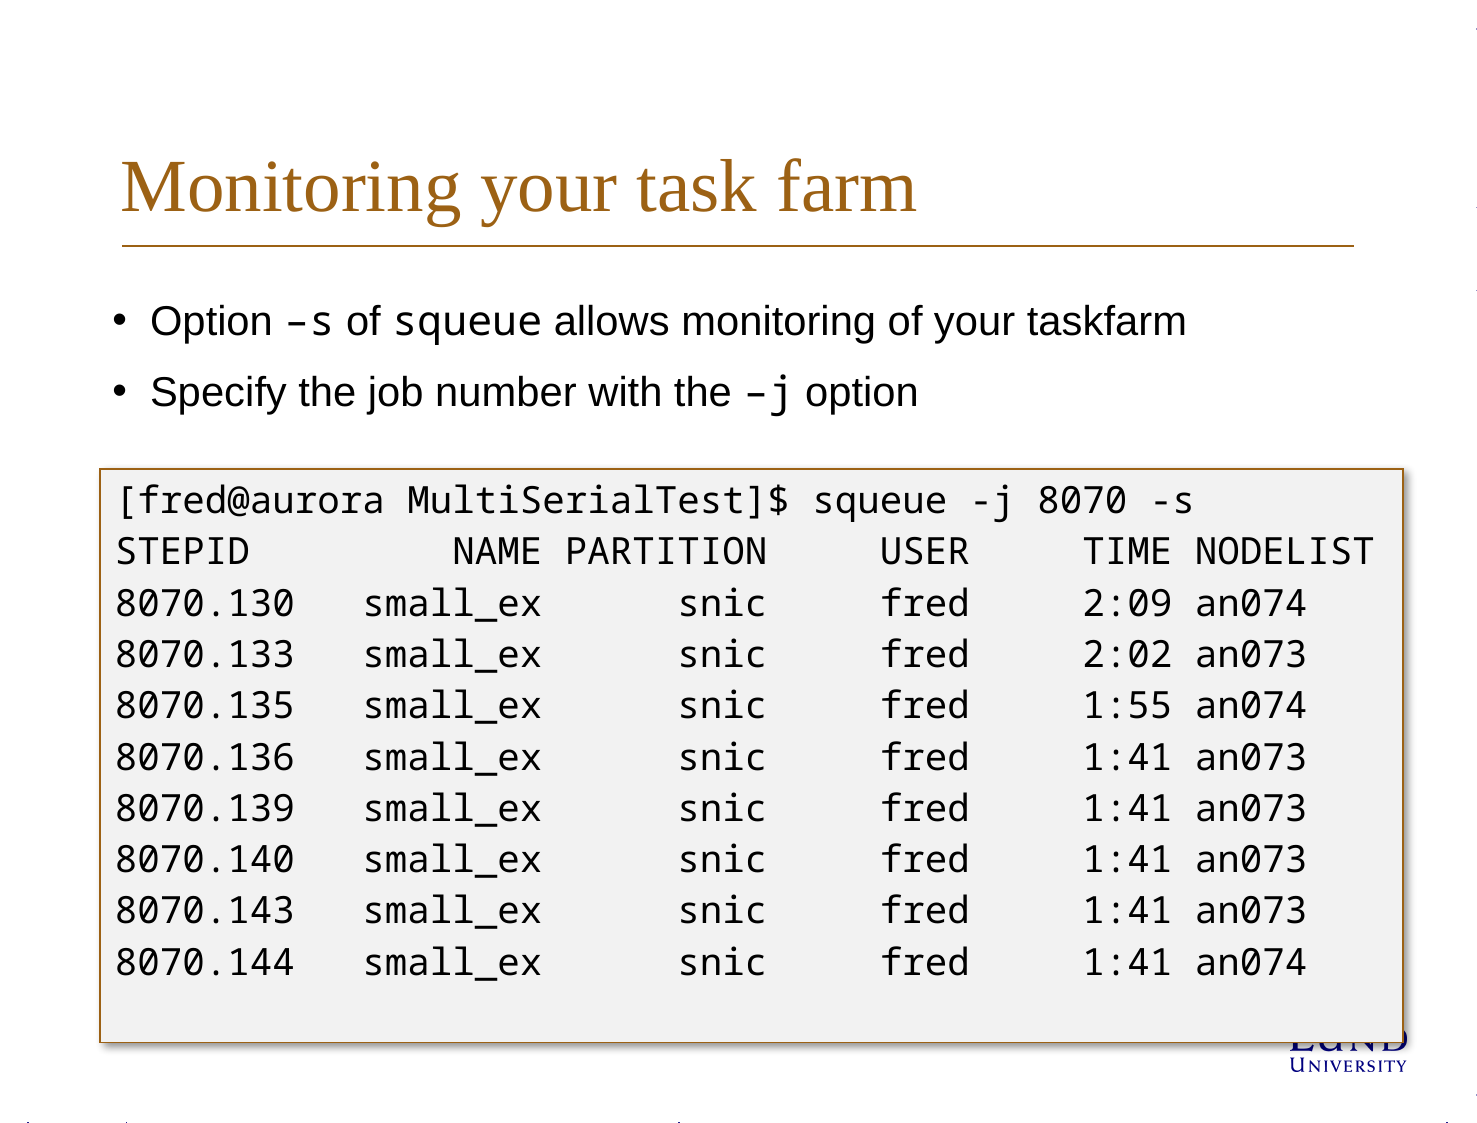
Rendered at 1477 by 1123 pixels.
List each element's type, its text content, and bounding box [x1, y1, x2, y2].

picture [1290, 916, 1407, 1072]
list Option –s of squeue allows monitoring of your taskfarm Specify the job number with the –j option [97, 286, 1285, 449]
title Monitoring your task farm [105, 46, 1354, 234]
list [fred@aurora MultiSerialTest]$ squeue -j 8070 -s STEPID NAME PARTITION USER TIME NODELIST 8070.130 small_ex snic fred 2:09 an074 8070.133 small_ex snic fred 2:02 an073 8070.135 small_ex snic fred 1:55 an074 8070.136 small_ex snic fred 1:41 an073 8070.139 small_ex snic fred 1:41 an073 8070.140 small_ex snic fred 1:41 an073 8070.143 small_ex snic fred 1:41 an073 8070.144 small_ex snic fred 1:41 an074 [99, 468, 1404, 1043]
